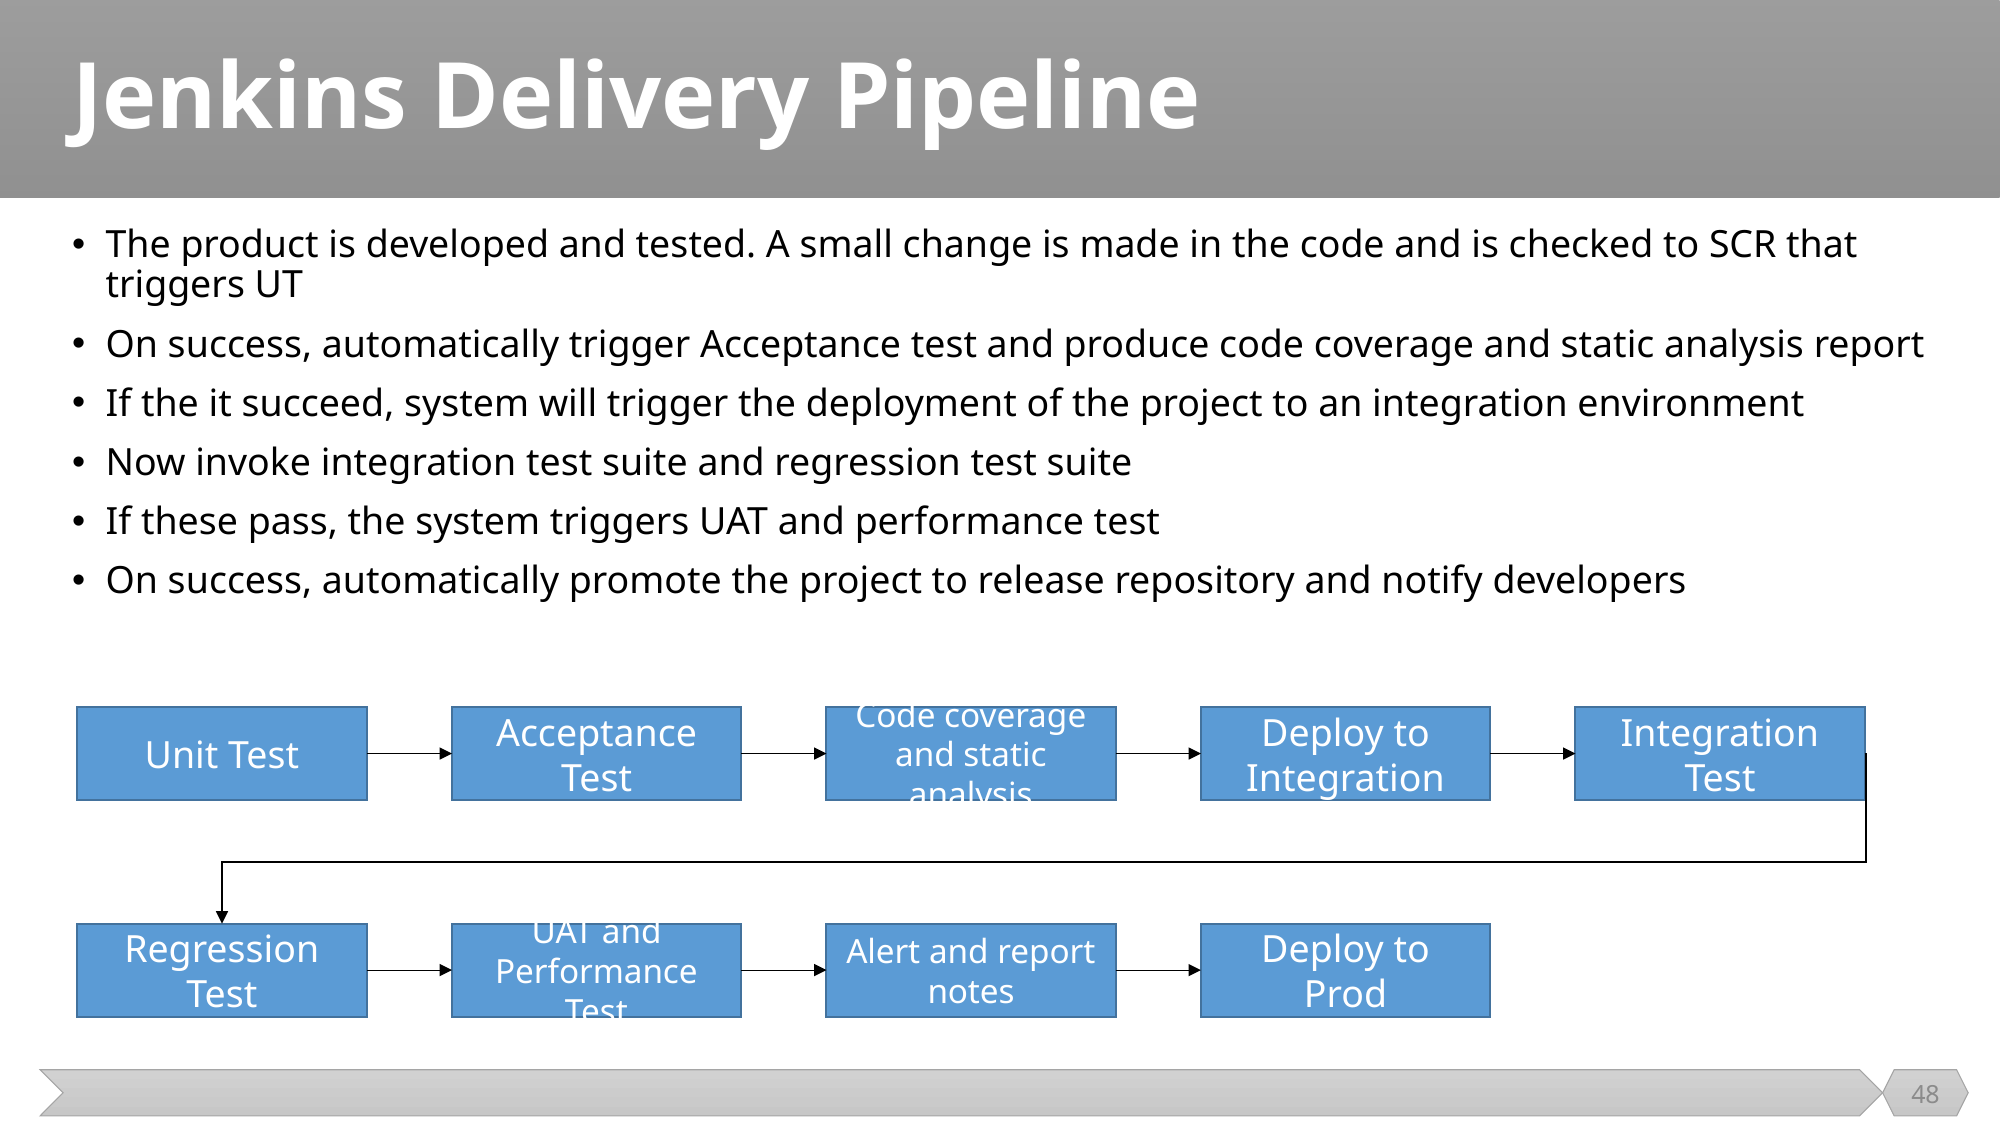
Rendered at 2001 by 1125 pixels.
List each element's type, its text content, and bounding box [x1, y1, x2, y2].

text_box Acceptance Test [451, 706, 742, 753]
list The product is developed and tested. A small change is made in the code and is checked to SCR that triggers UT On success, automatically trigger Acceptance test and produce code coverage and static analysis report If the it succeed, system will trigger the deployment of the project to an integration environment Now invoke integration test suite and regression test suite If these pass, the system triggers UAT and performance test On success, automatically promote the project to release repository and notify developers [56, 217, 1969, 644]
text_box Regression Test [76, 923, 368, 1018]
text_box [222, 753, 1865, 924]
text_box Alert and report notes [825, 924, 1117, 1018]
text_box UAT and Performance Test [451, 924, 742, 1018]
text_box Code coverage and static analysis [825, 706, 1117, 753]
title Jenkins Delivery Pipeline [56, 0, 1969, 199]
text_box Deploy to Prod [1200, 924, 1491, 1018]
text_box Integration Test [1574, 706, 1866, 753]
text_box Deploy to Integration [1200, 706, 1491, 753]
text_box Unit Test [76, 706, 368, 801]
slide_number 48 [1882, 1065, 1969, 1125]
